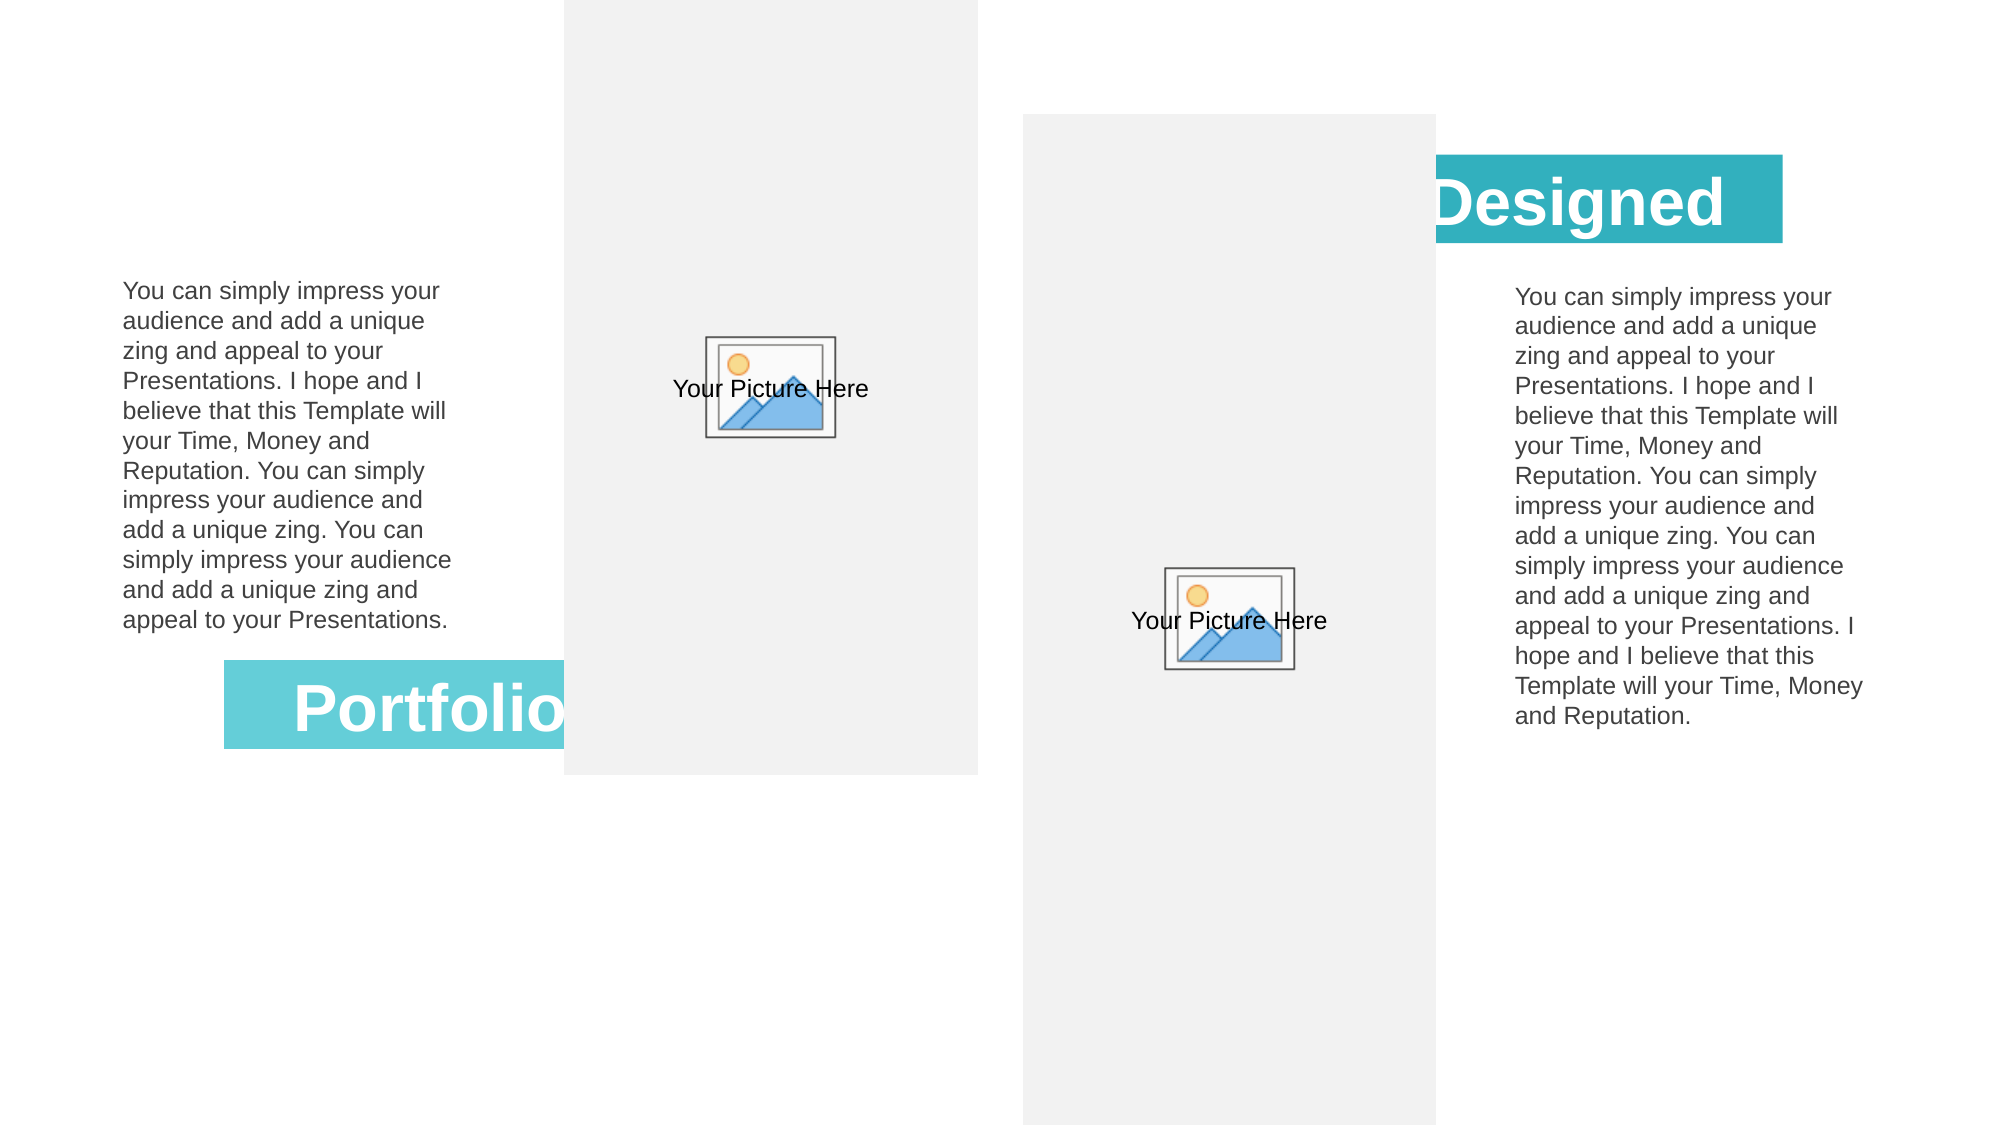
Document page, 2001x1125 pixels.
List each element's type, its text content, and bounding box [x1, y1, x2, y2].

text_box Portfolio [224, 660, 564, 749]
picture [564, 0, 978, 776]
text_box You can simply impress your audience and add a unique zing and appeal to your Presentations. I hope and I believe that this Template will your Time, Money and Reputation. You can simply impress your audience and add a unique zing. You can simply impress your audience and add a unique zing and appeal to your Presentations. [108, 267, 488, 642]
picture [1022, 113, 1437, 1125]
text_box You can simply impress your audience and add a unique zing and appeal to your Presentations. I hope and I believe that this Template will your Time, Money and Reputation. You can simply impress your audience and add a unique zing. You can simply impress your audience and add a unique zing and appeal to your Presentations. I hope and I believe that this Template will your Time, Money and Reputation. [1500, 272, 1880, 737]
text_box Designed [1437, 154, 1783, 244]
